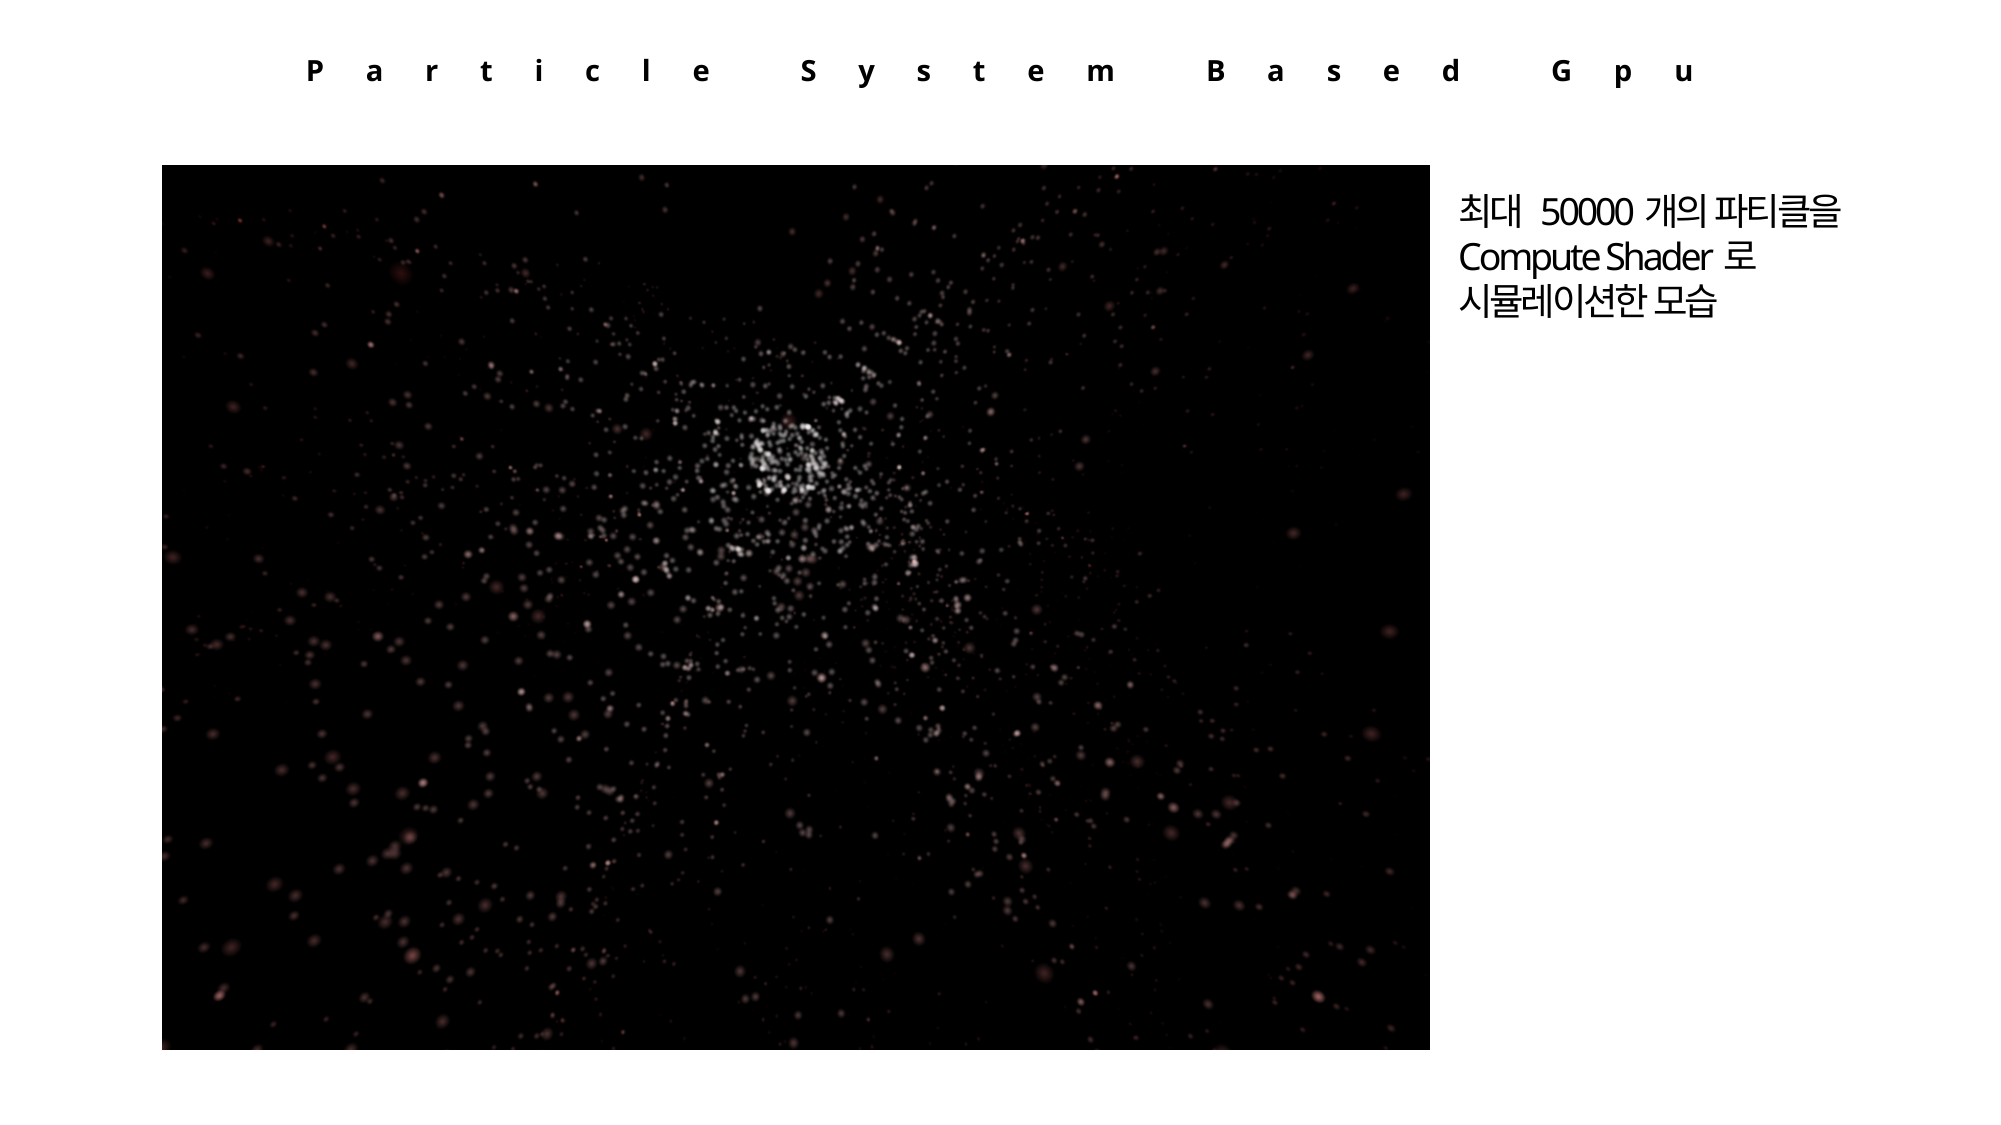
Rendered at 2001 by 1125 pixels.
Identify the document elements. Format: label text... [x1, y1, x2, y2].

text_box Particle System Based Gpu [253, 44, 1747, 95]
text_box 최대 50000개의 파티클을 Compute Shader로 시뮬레이션한 모습 [1443, 180, 1858, 331]
picture [162, 165, 1430, 1050]
